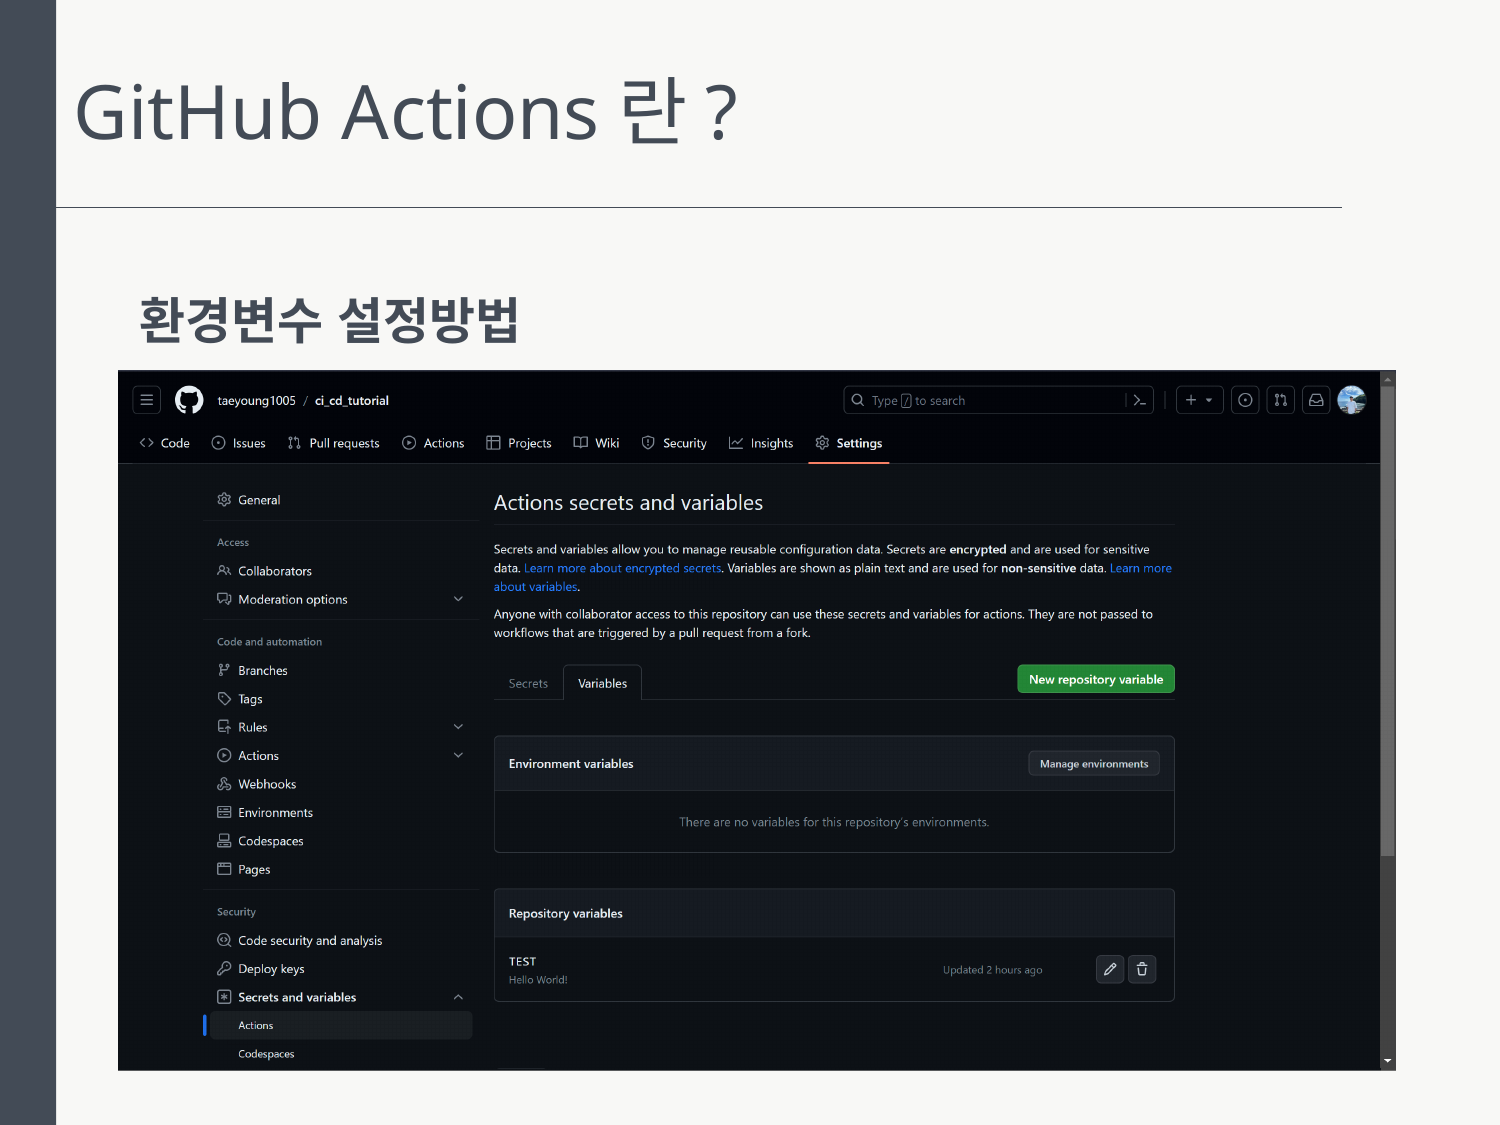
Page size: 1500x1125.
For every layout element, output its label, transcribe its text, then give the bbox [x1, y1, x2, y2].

text_box [0, 0, 57, 1125]
text_box 환경변수 설정방법 [125, 282, 782, 358]
picture [118, 370, 1395, 1068]
text_box GitHub Actions란? [59, 56, 753, 162]
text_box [118, 370, 1396, 1071]
